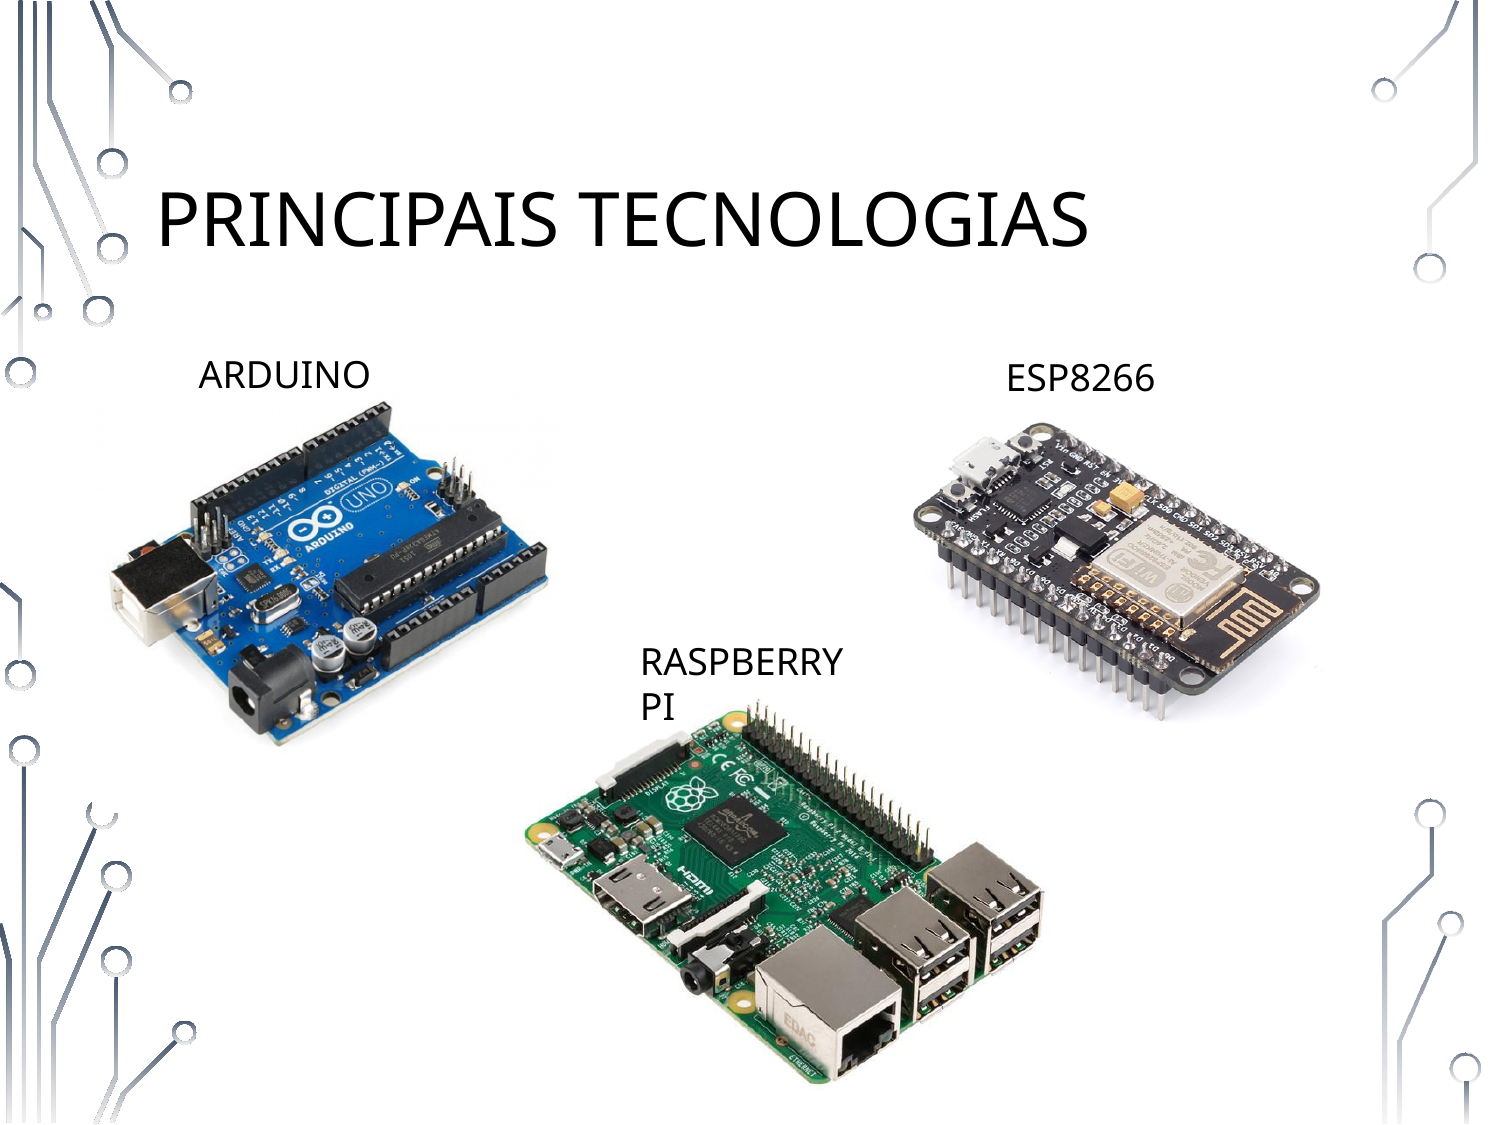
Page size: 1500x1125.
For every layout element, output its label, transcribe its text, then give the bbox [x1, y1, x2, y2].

picture [92, 343, 1383, 1091]
title Principais tecnologias [140, 101, 1360, 344]
text_box ESP8266 [990, 346, 1245, 374]
text_box RASPBERRY PI [625, 630, 852, 690]
